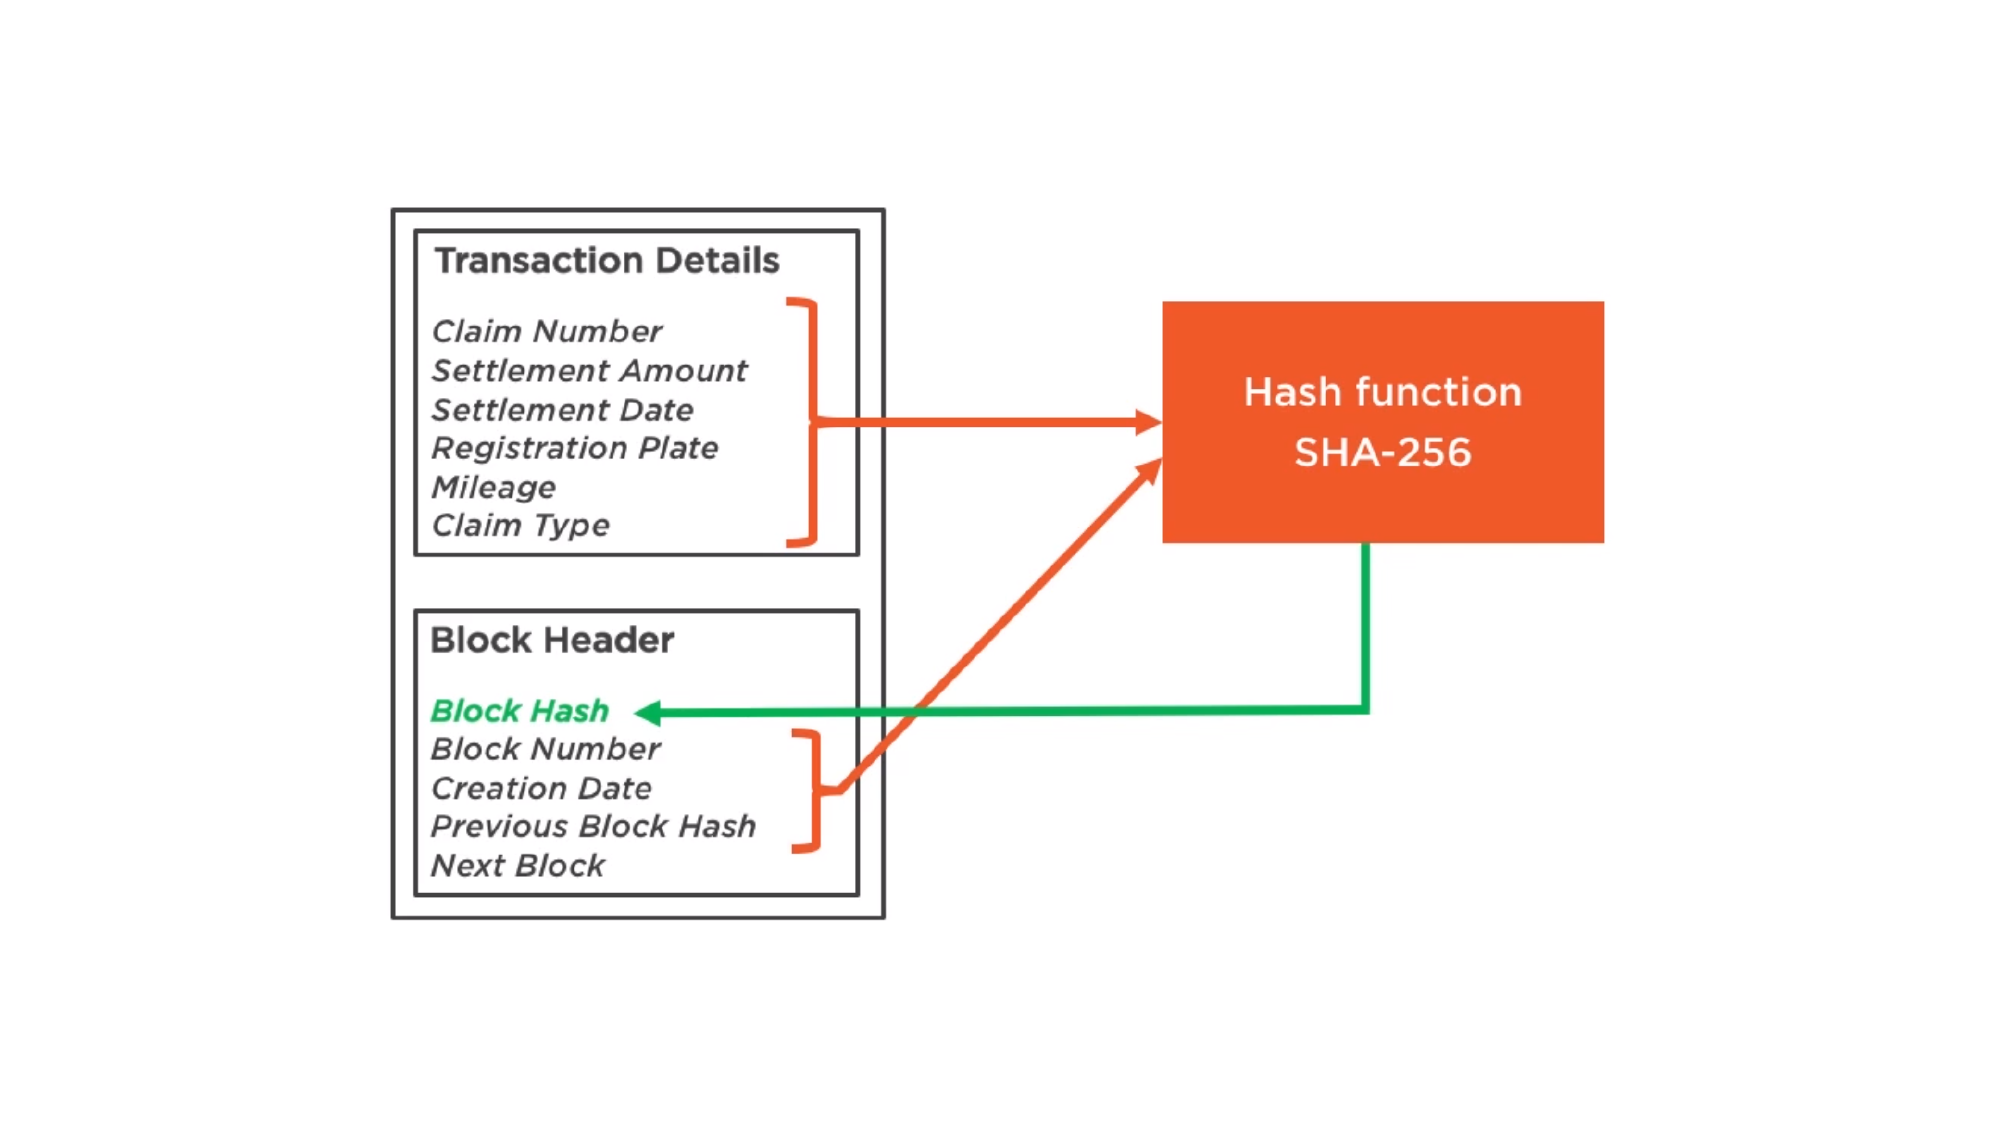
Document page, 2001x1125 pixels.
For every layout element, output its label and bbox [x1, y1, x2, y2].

picture [287, 176, 1713, 968]
